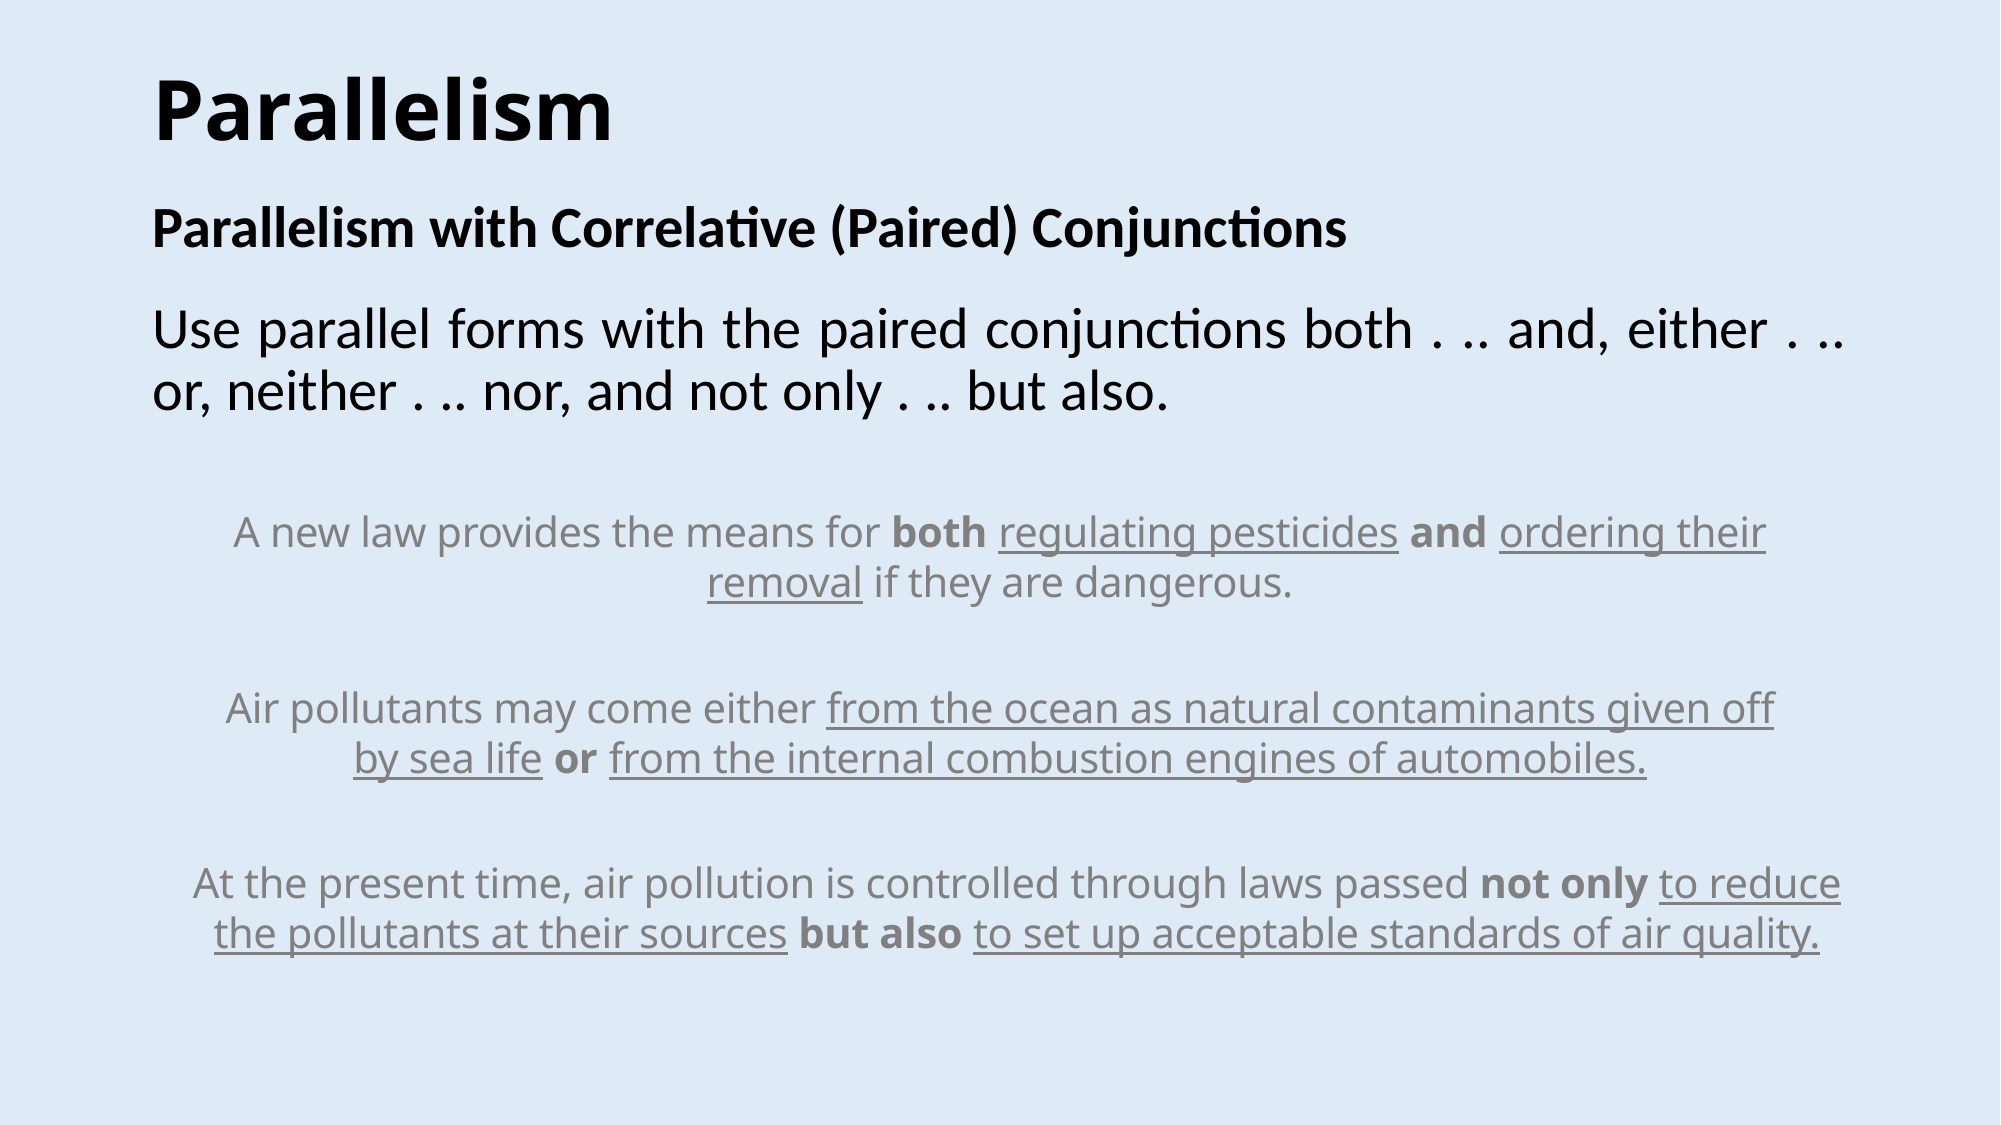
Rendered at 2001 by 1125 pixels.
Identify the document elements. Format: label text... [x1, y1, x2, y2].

text_box A new law provides the means for both regulating pesticides and ordering their removal if they are dangerous. [189, 498, 1811, 614]
text_box At the present time, air pollution is controlled through laws passed not only to reduce the pollutants at their sources but also to set up acceptable standards of air quality. [171, 849, 1863, 965]
list Parallelism with Correlative (Paired) Conjunctions Use parallel forms with the paired conjunctions both . .. and, either . .. or, neither . .. nor, and not only . .. but also. [137, 189, 1863, 971]
text_box Air pollutants may come either from the ocean as natural contaminants given off by sea life or from the internal combustion engines of automobiles. [189, 674, 1811, 790]
title Parallelism [137, 55, 1863, 172]
